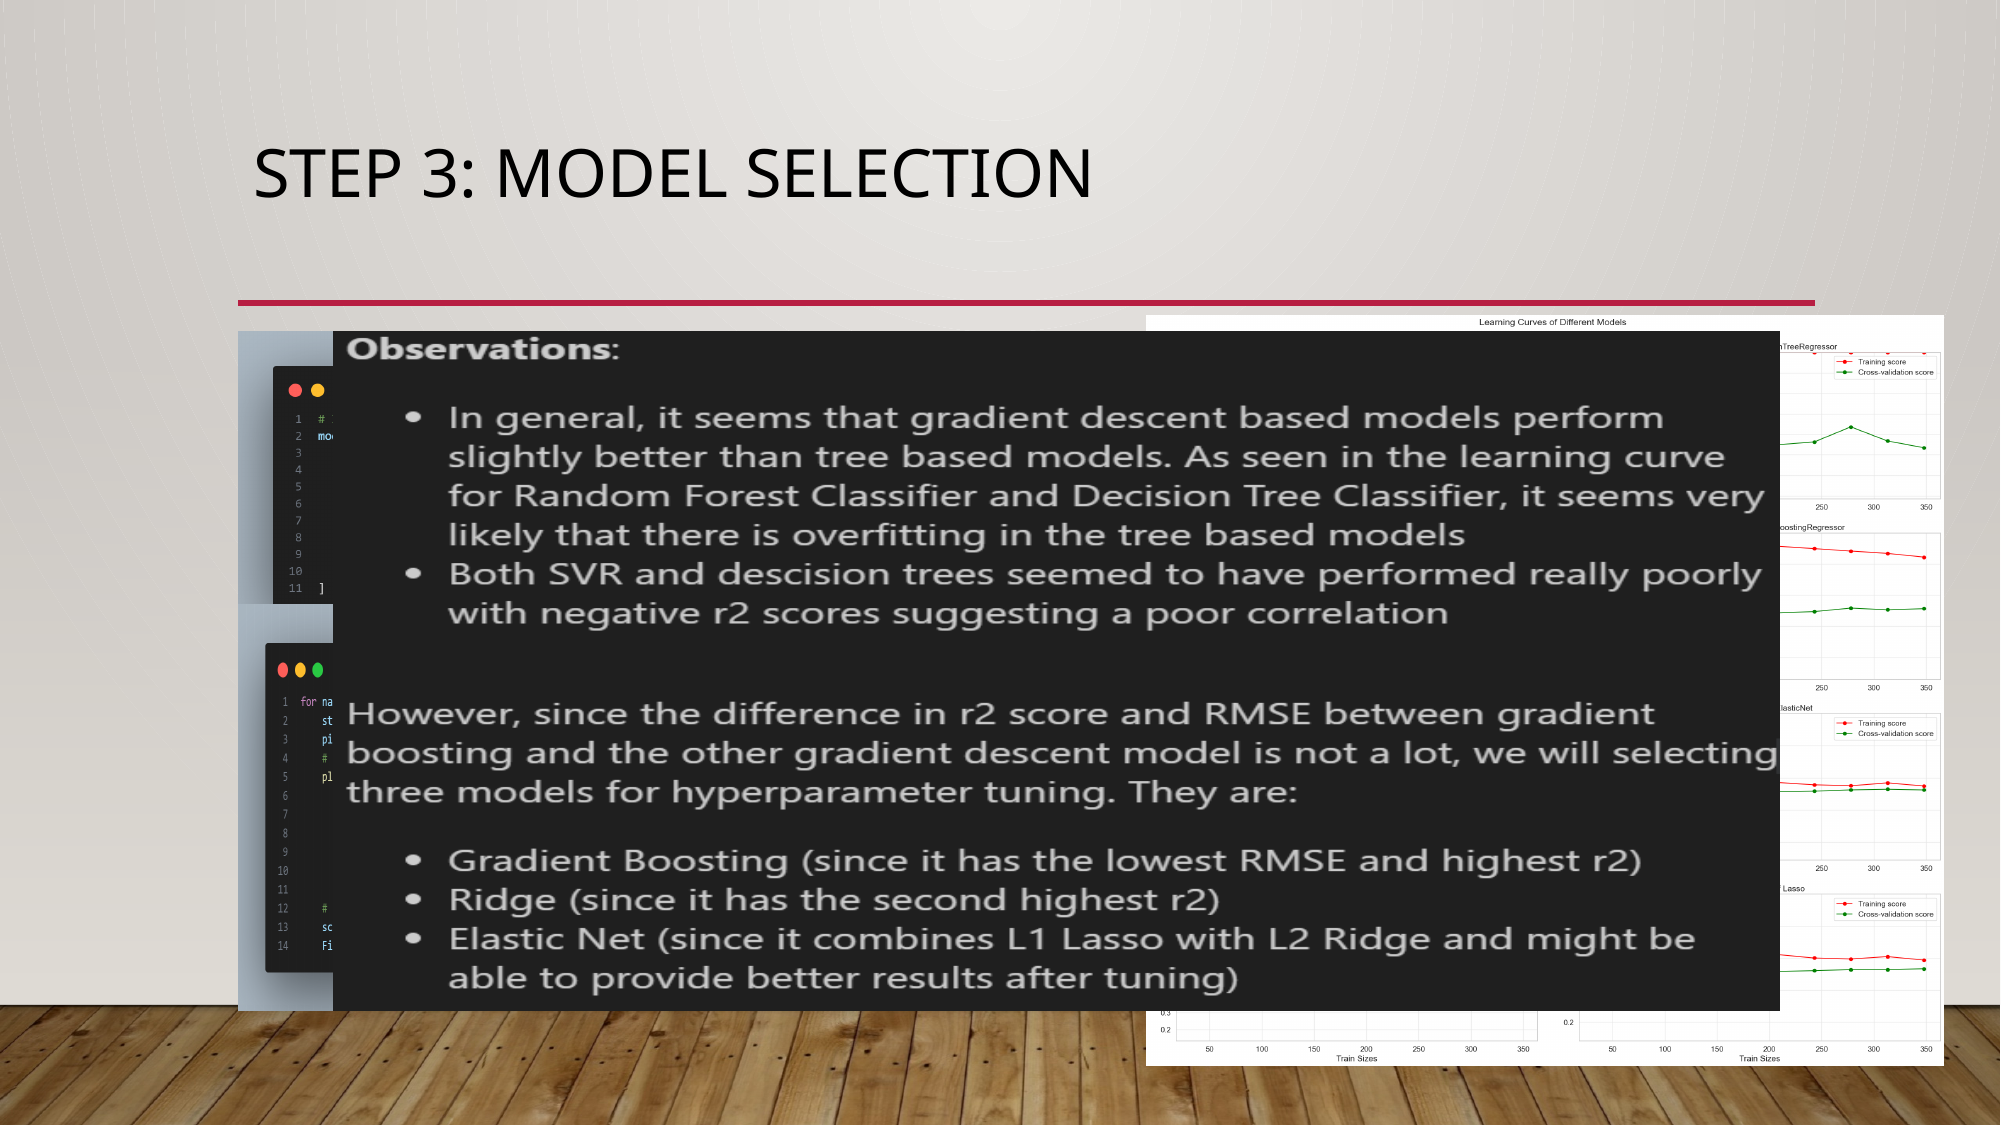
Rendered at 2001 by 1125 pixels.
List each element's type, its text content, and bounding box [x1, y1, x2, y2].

title STEP 3: MODEL SELECTION [238, 131, 1814, 305]
picture [0, 315, 2000, 1125]
